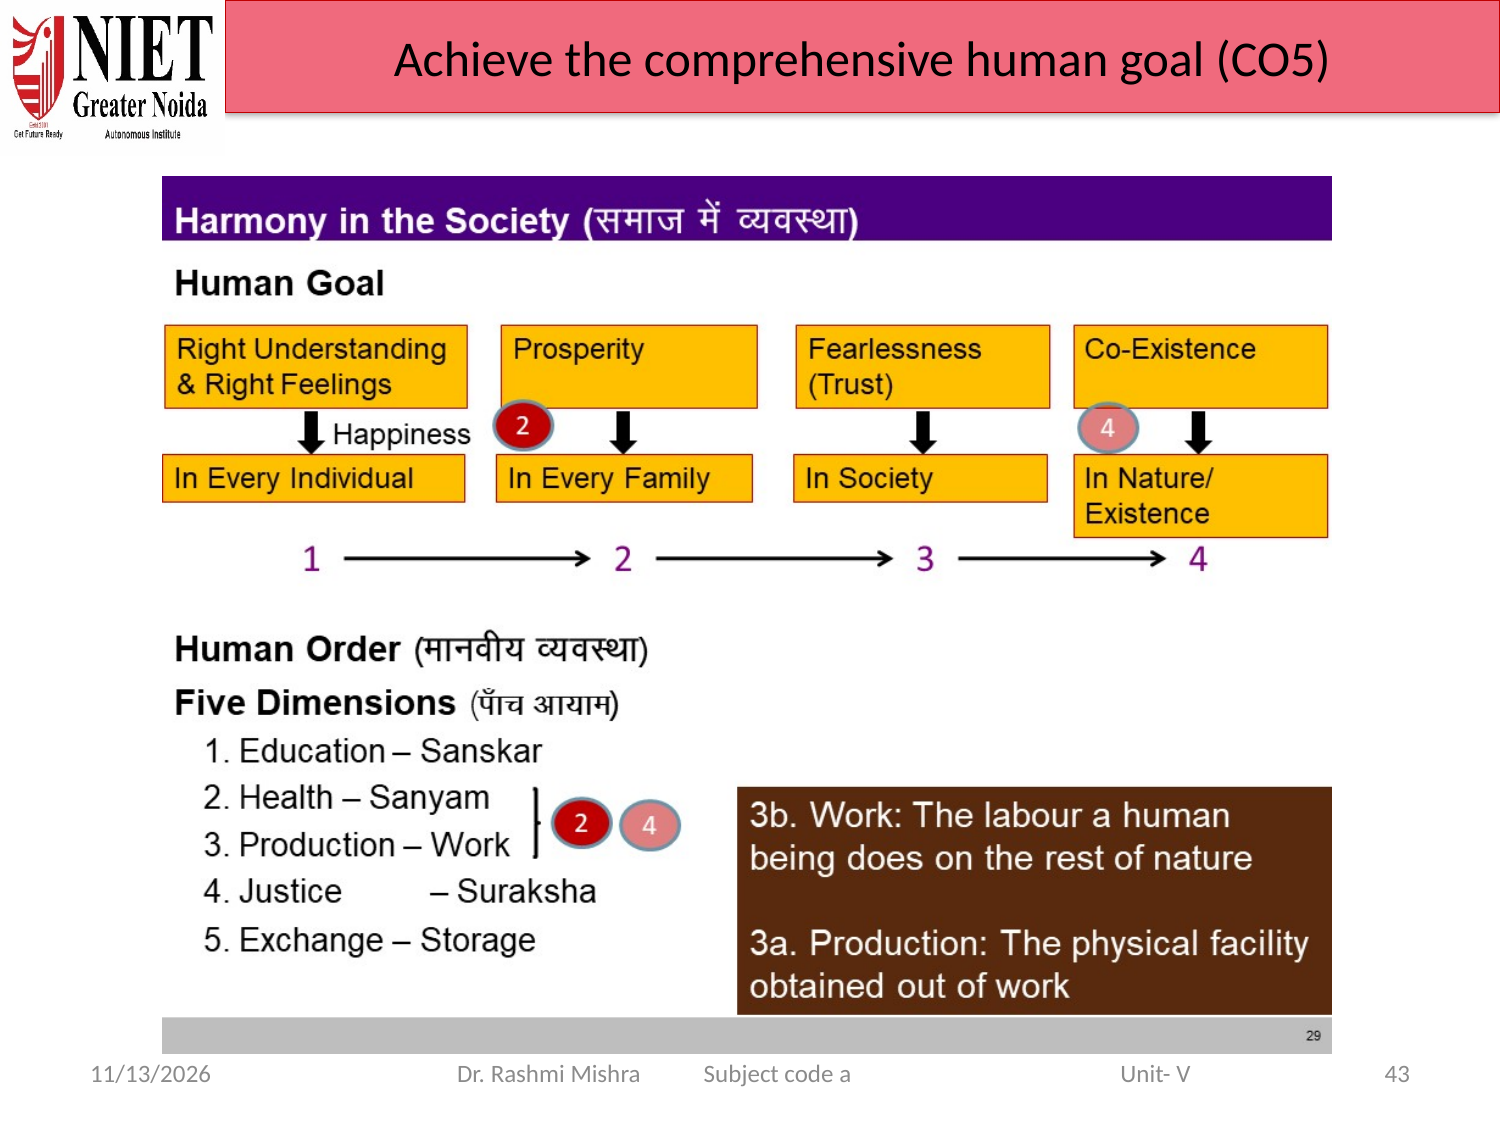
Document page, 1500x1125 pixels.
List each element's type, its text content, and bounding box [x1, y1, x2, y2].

picture [162, 176, 1332, 1054]
picture [0, 0, 226, 156]
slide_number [75, 1042, 250, 1103]
footer Dr. Rashmi Mishra Subject code a Unit- V [412, 1063, 1238, 1103]
text_box Achieve the comprehensive human goal (CO5) [226, 0, 1500, 113]
slide_number 43 [1337, 1042, 1425, 1103]
